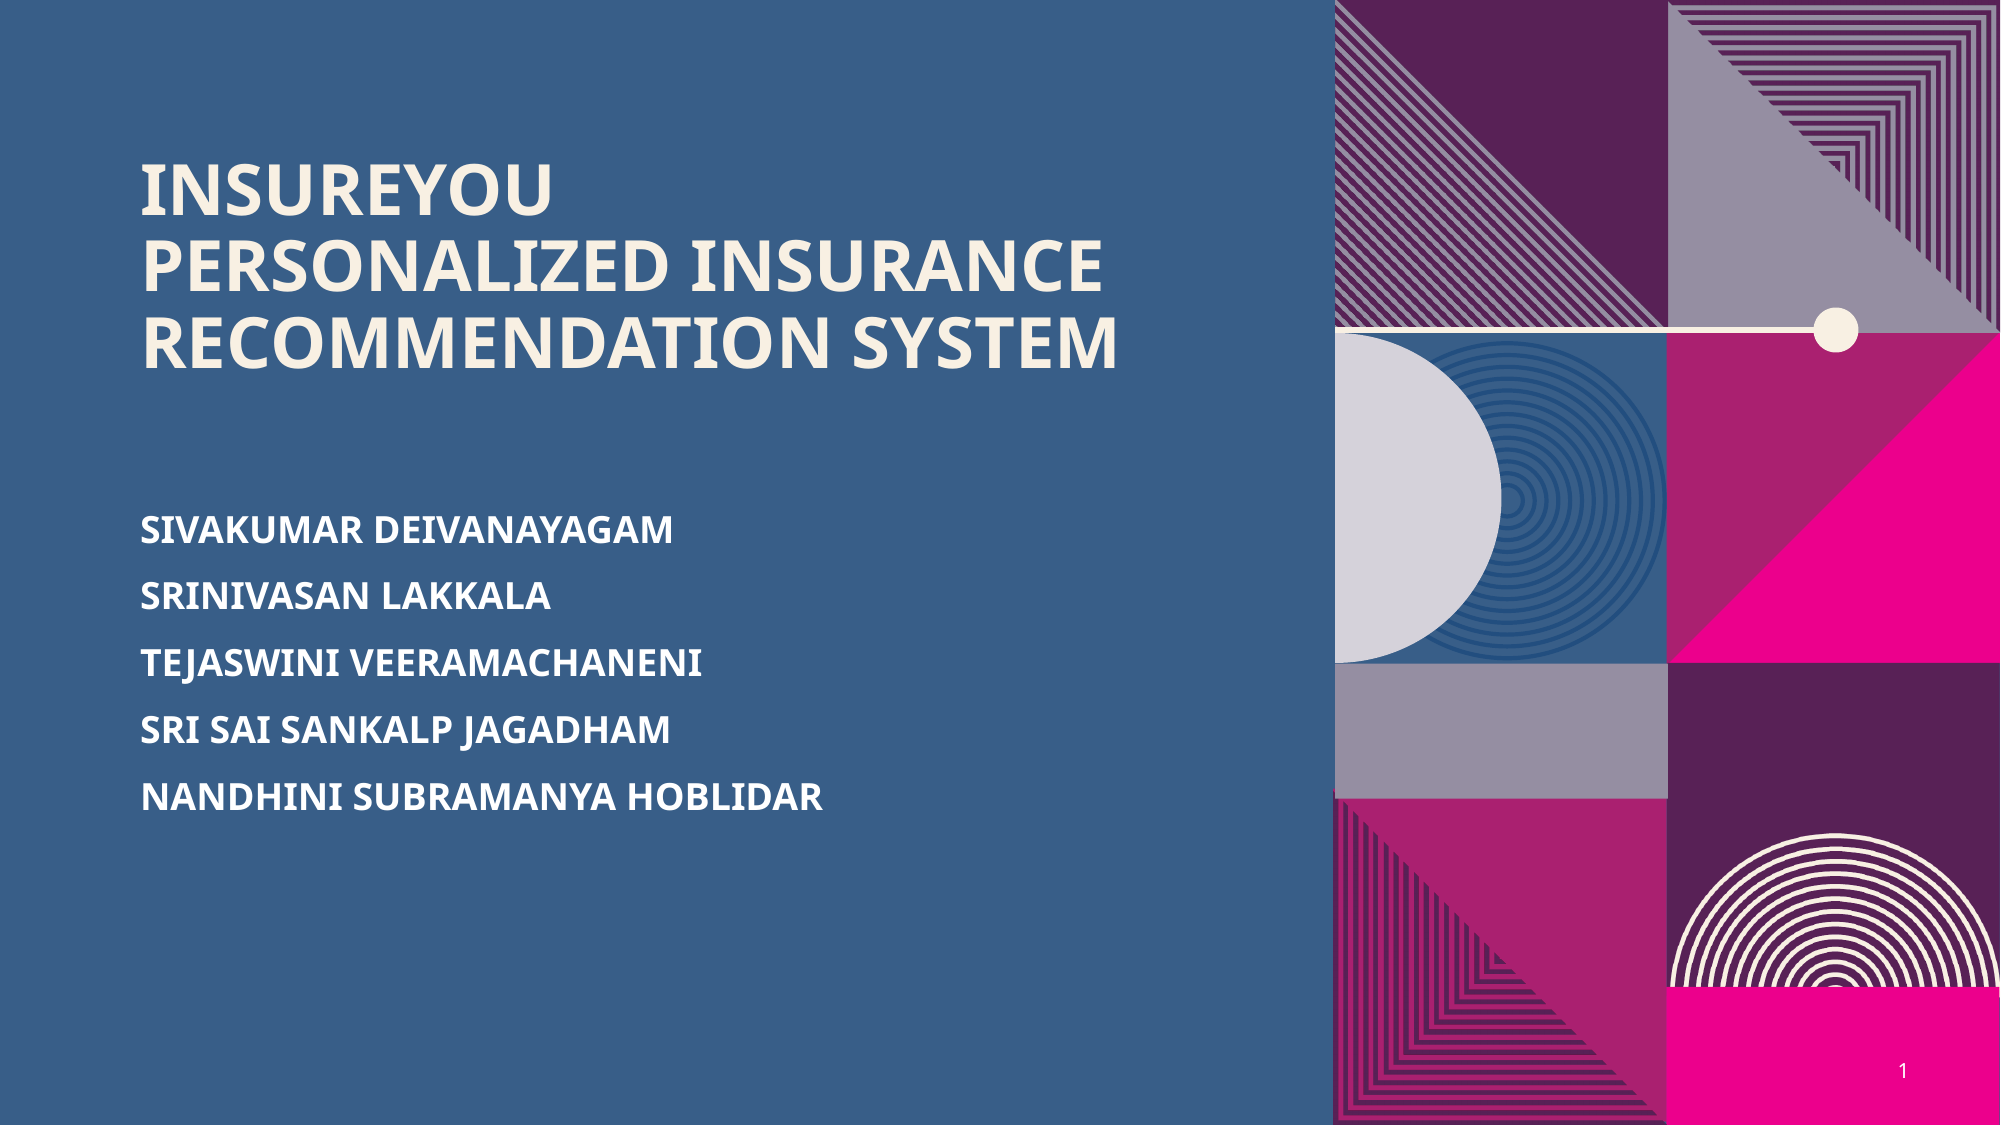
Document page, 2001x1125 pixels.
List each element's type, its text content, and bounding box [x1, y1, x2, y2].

slide_number 1 [1849, 1042, 1925, 1103]
picture [1335, 0, 2001, 333]
title InsureYou Personalized Insurance Recommendation System [125, 146, 1206, 474]
picture [1669, 833, 2001, 998]
picture [1333, 791, 1667, 1125]
text_box Sivakumar Deivanayagam Srinivasan lakkala Tejaswini veeramachaneni Sri sai Sankalp jagadham Nandhini Subramanya hoblidar [124, 501, 1208, 1043]
